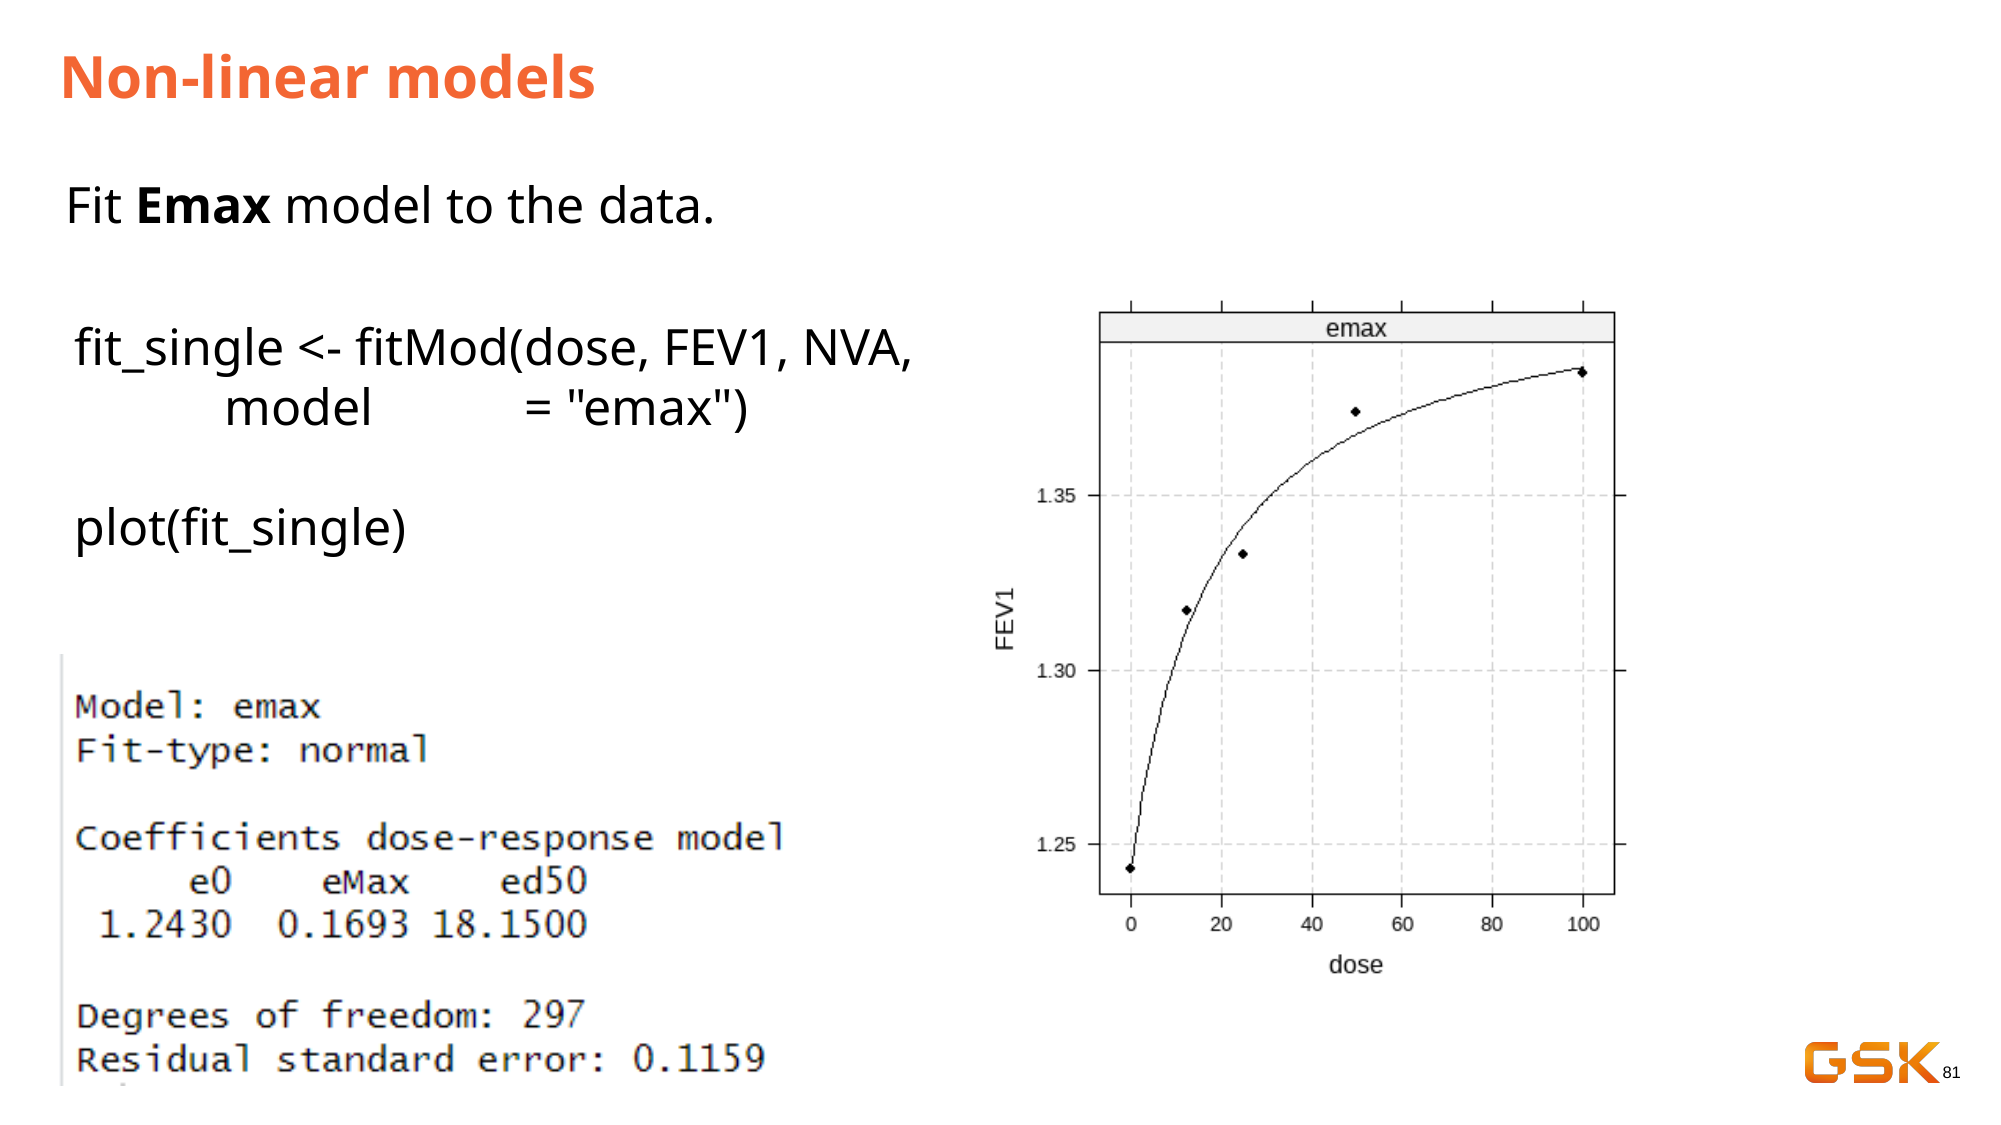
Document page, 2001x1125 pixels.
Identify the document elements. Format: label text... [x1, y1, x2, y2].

text_box fit_single <- fitMod(dose, FEV1, NVA, model = "emax") plot(fit_single) [59, 308, 960, 563]
text_box Fit Emax model to the data. [59, 168, 1104, 270]
picture [971, 240, 1676, 1012]
picture [1805, 1042, 1940, 1083]
slide_number 81 [1897, 1062, 1961, 1123]
title Non-linear models [59, 39, 1940, 111]
picture [59, 654, 820, 1086]
